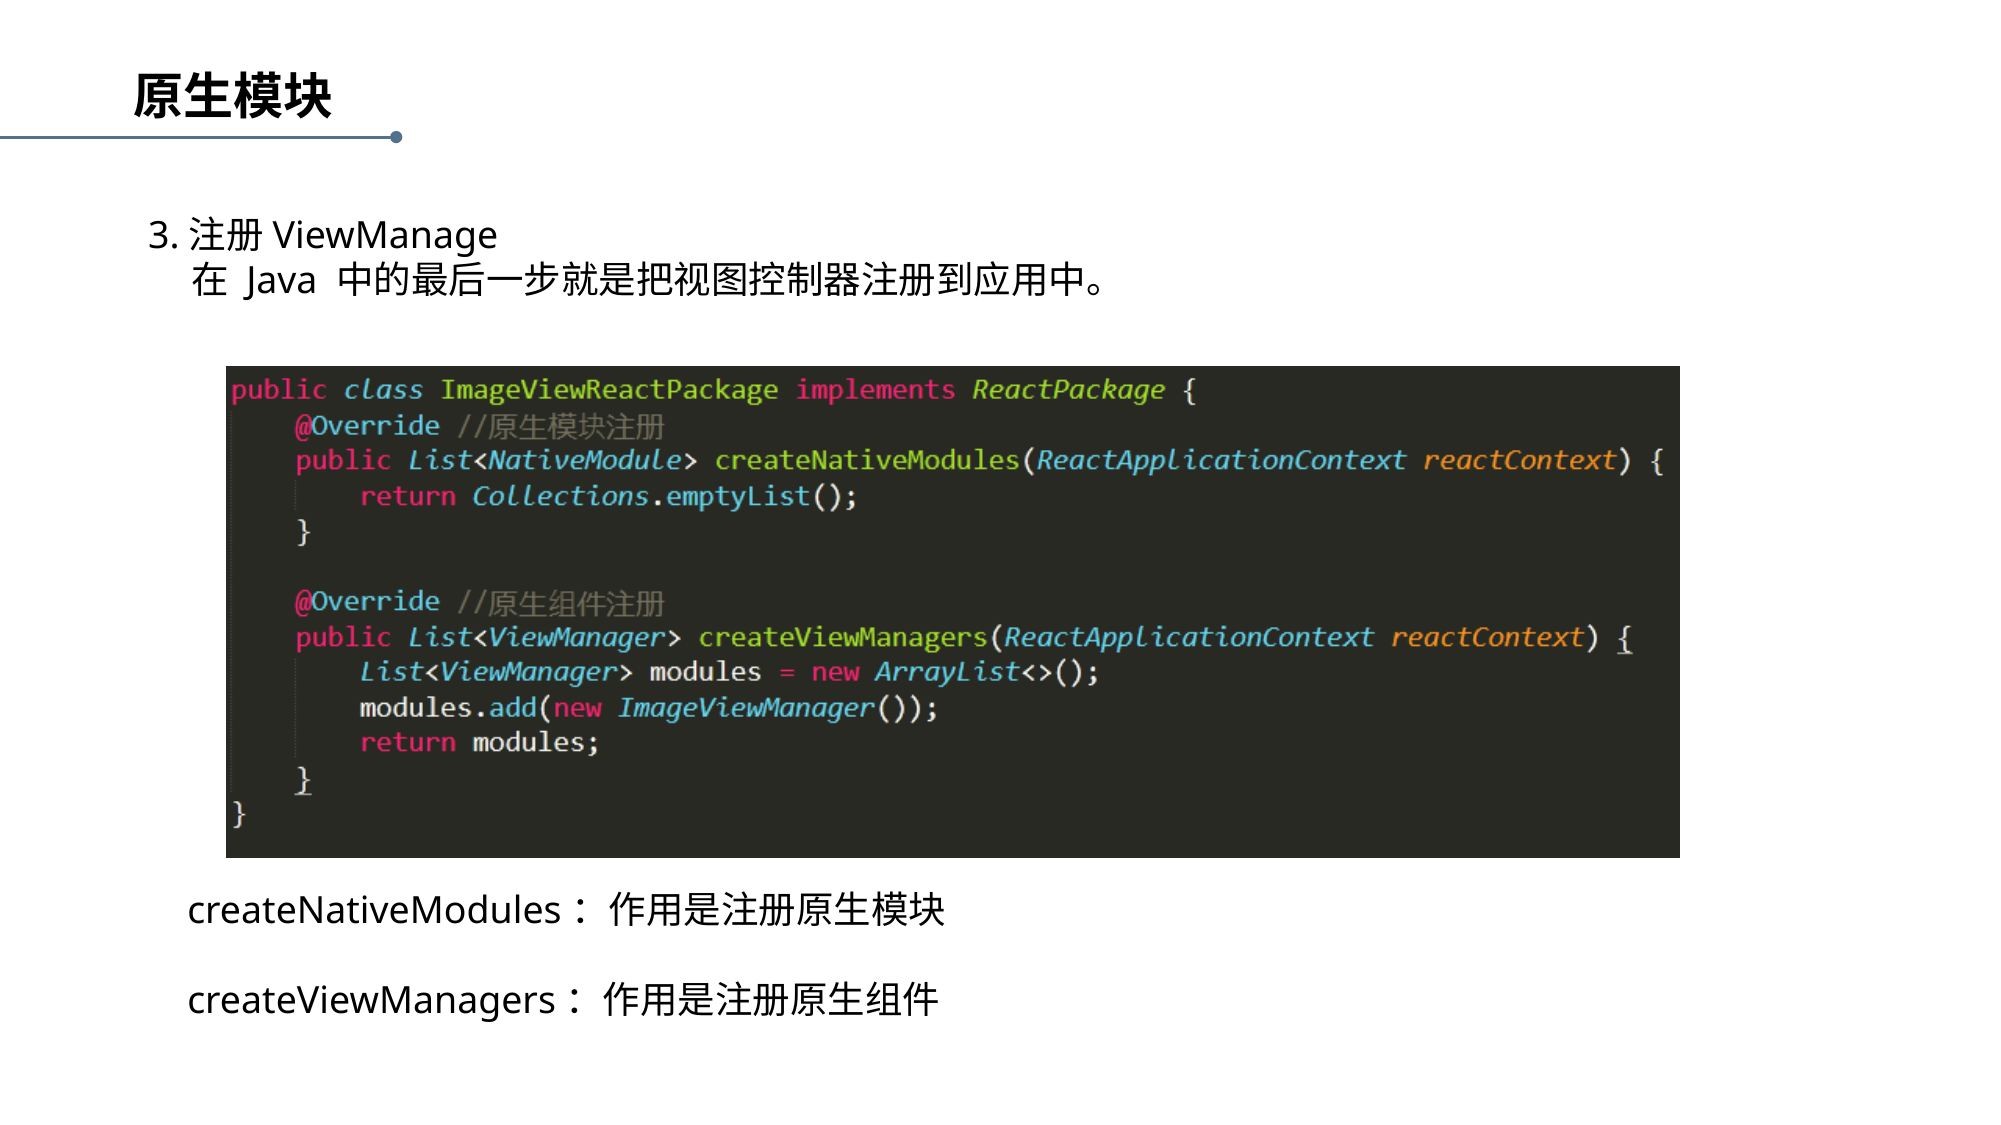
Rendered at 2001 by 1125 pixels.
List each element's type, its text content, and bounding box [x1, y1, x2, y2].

picture [226, 366, 1680, 858]
text_box 3.注册ViewManage 在 Java 中的最后一步就是把视图控制器注册到应用中。 createNativeModules：作用是注册原生模块 createViewManagers：作用是注册原生组件 [133, 203, 1897, 1029]
text_box 原生模块 [118, 57, 439, 132]
